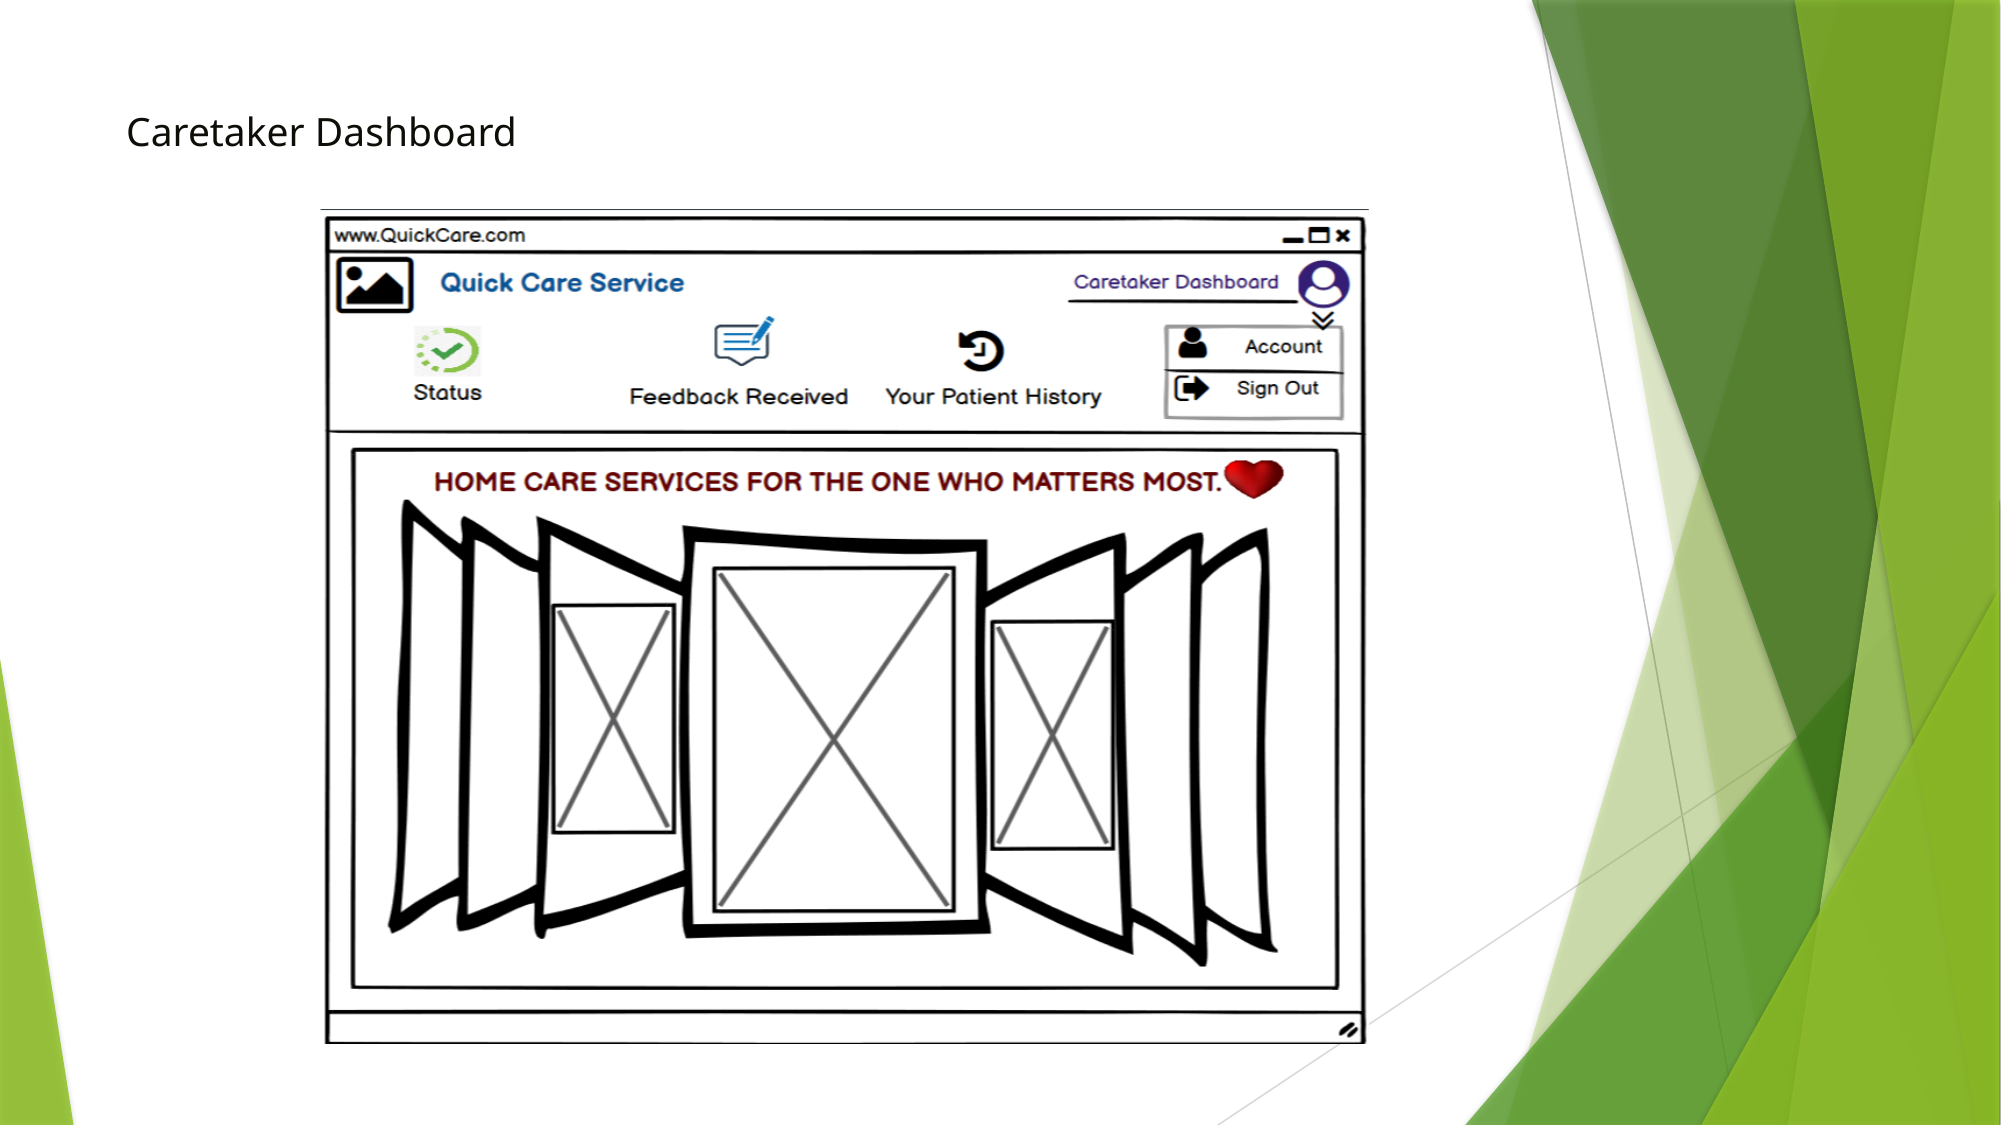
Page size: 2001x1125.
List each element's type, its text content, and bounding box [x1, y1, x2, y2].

title Caretaker Dashboard [111, 99, 1522, 210]
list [319, 208, 1370, 1045]
